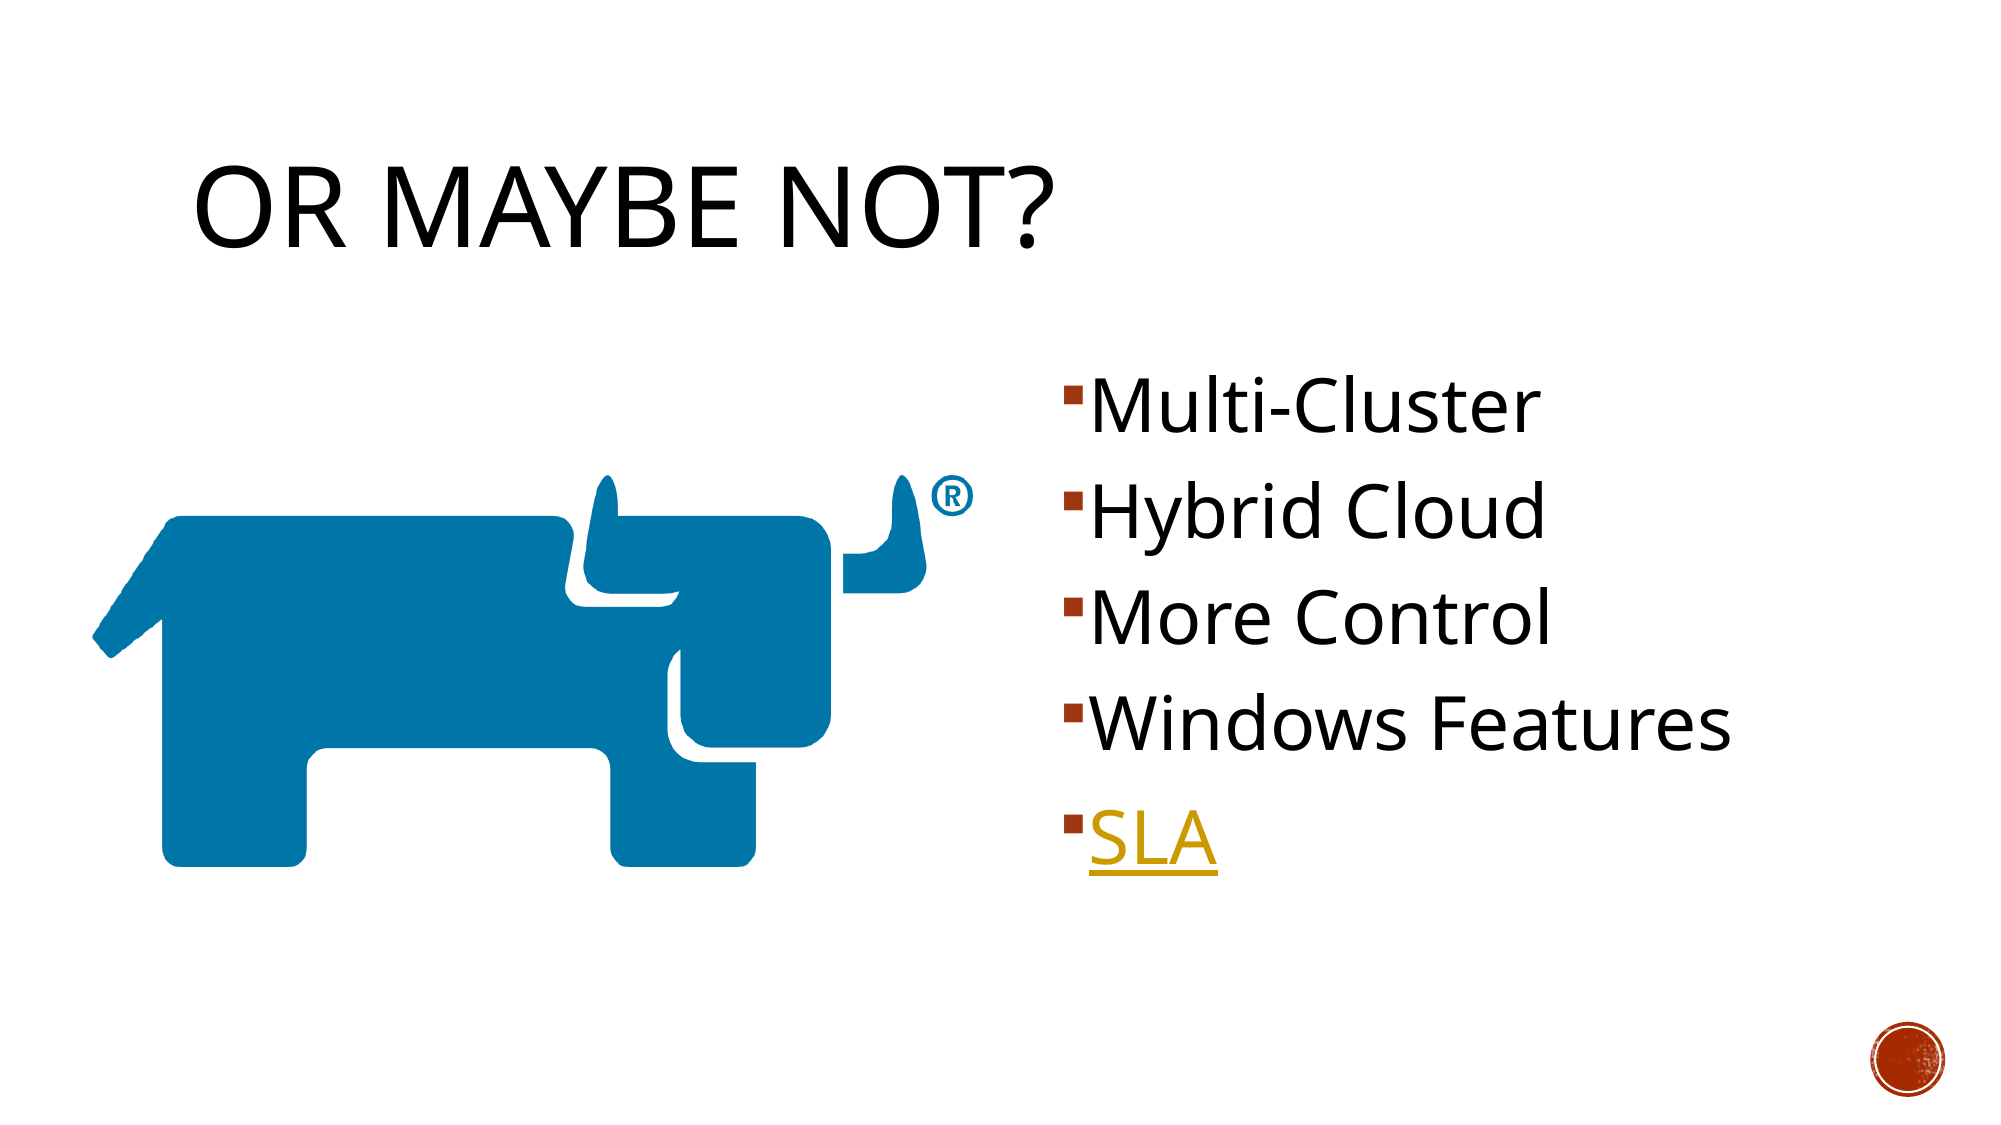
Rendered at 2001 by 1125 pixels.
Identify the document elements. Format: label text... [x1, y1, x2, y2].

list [93, 480, 974, 866]
title Or Maybe Not? [175, 79, 1826, 344]
picture [89, 475, 605, 480]
list Multi-Cluster Hybrid Cloud More Control Windows Features SLA [1043, 360, 1824, 1013]
